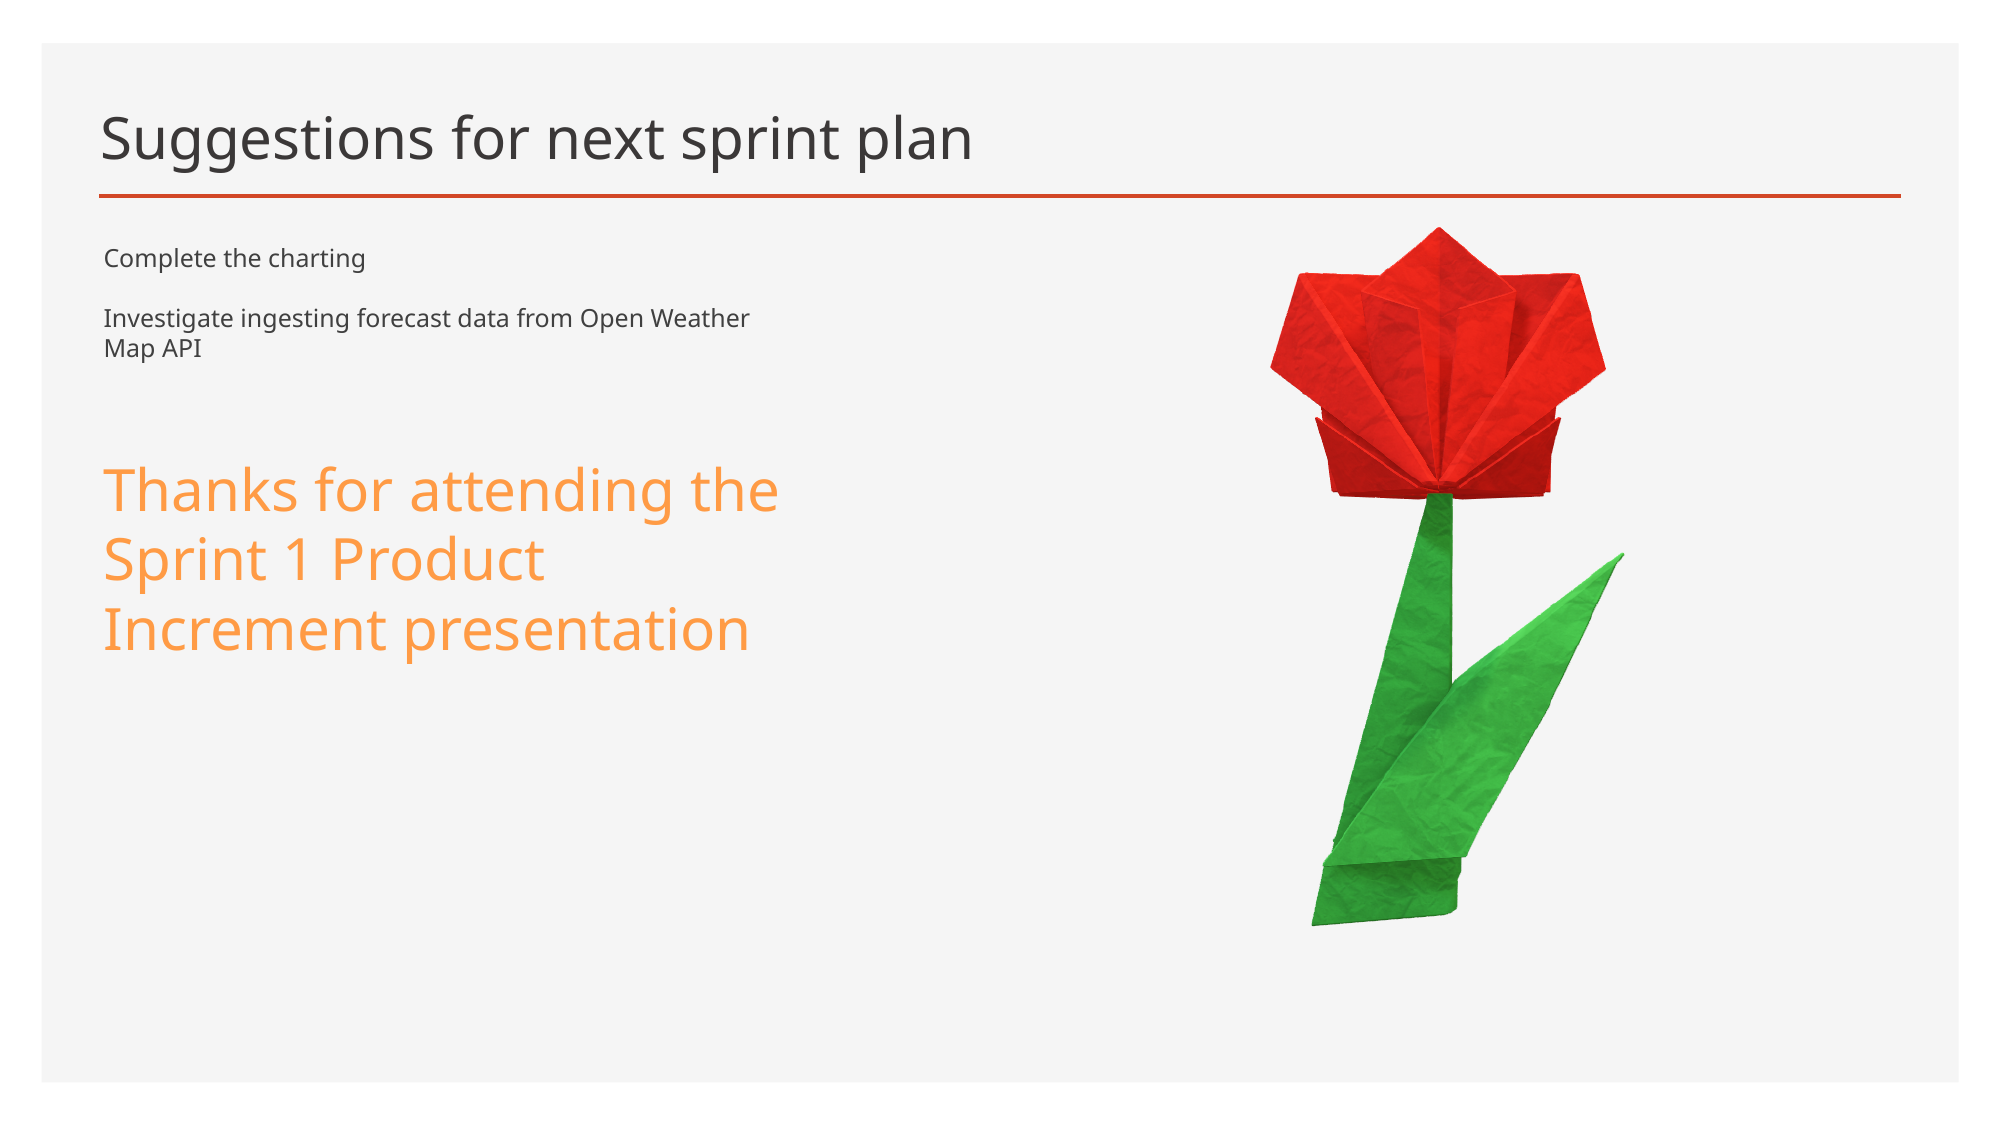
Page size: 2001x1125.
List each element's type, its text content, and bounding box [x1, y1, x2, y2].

list Complete the charting Investigate ingesting forecast data from Open Weather Map API Thanks for attending the Sprint 1 Product Increment presentation [88, 235, 813, 888]
picture [1261, 185, 1633, 938]
title Suggestions for next sprint plan [85, 73, 1214, 179]
